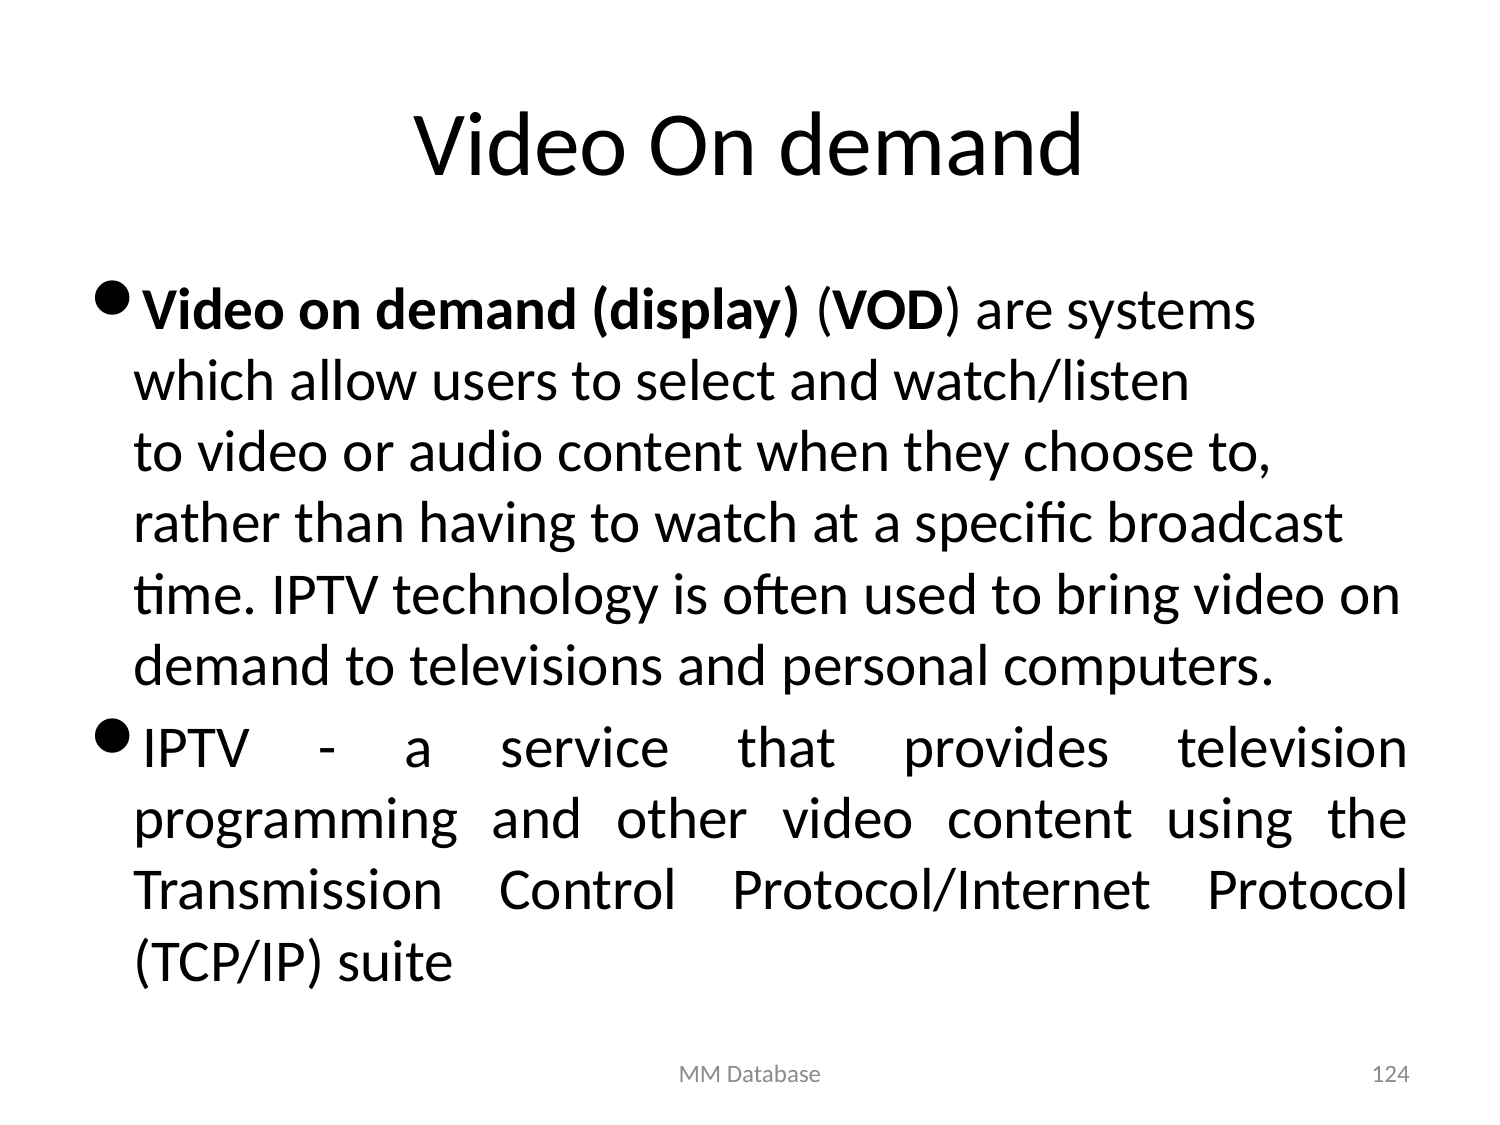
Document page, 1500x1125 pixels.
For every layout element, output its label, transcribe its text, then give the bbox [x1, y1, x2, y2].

footer MM Database [512, 1042, 988, 1103]
list Video on demand (display) (VOD) are systems which allow users to select and watch/listen to video or audio content when they choose to, rather than having to watch at a specific broadcast time. IPTV technology is often used to bring video on demand to televisions and personal computers. IPTV - a service that provides television programming and other video content using the Transmission Control Protocol/Internet Protocol (TCP/IP) suite [75, 262, 1425, 1005]
slide_number 124 [1074, 1042, 1425, 1103]
title Video On demand [75, 45, 1425, 233]
